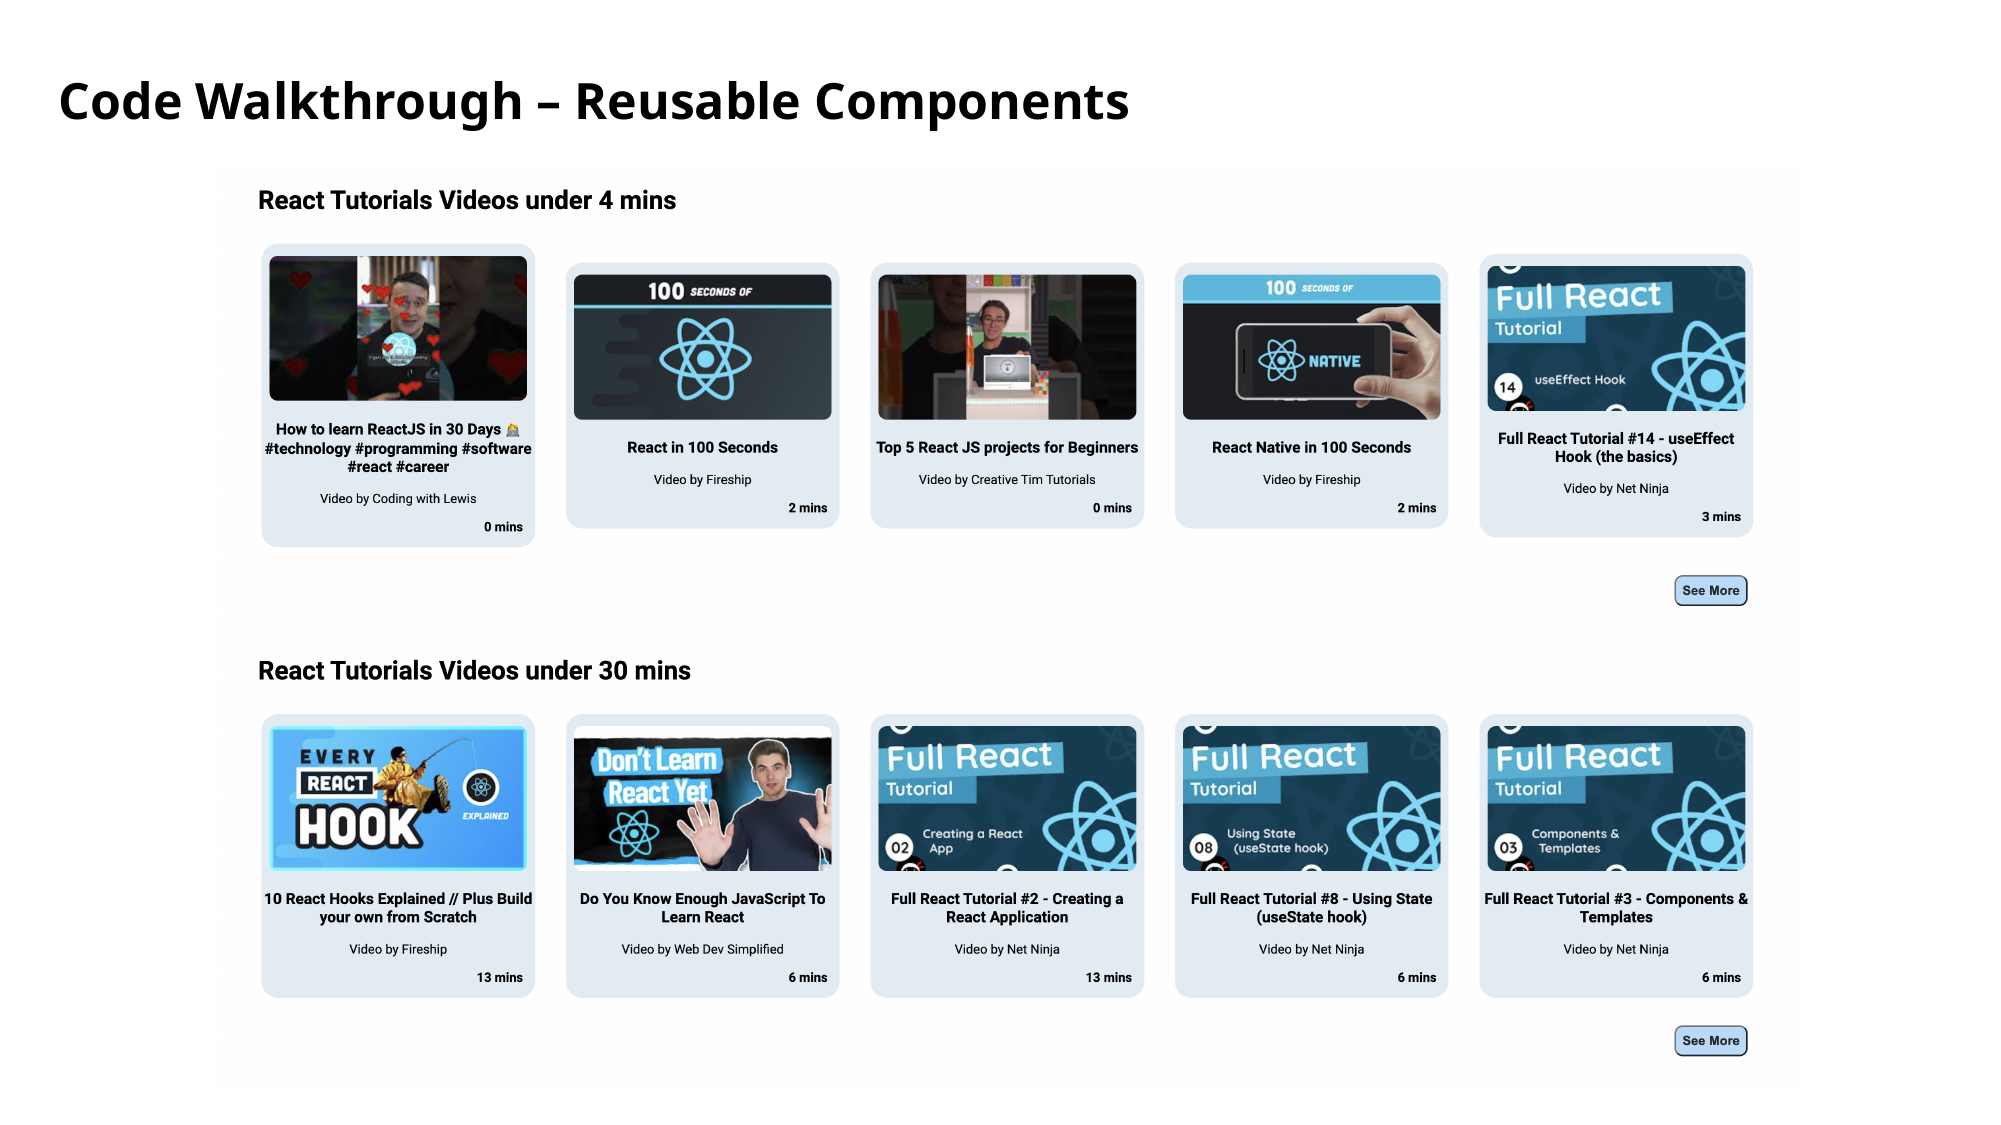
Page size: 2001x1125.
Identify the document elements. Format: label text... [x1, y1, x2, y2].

text_box Code Walkthrough – Reusable Components [43, 61, 1188, 137]
picture [217, 165, 1799, 1092]
